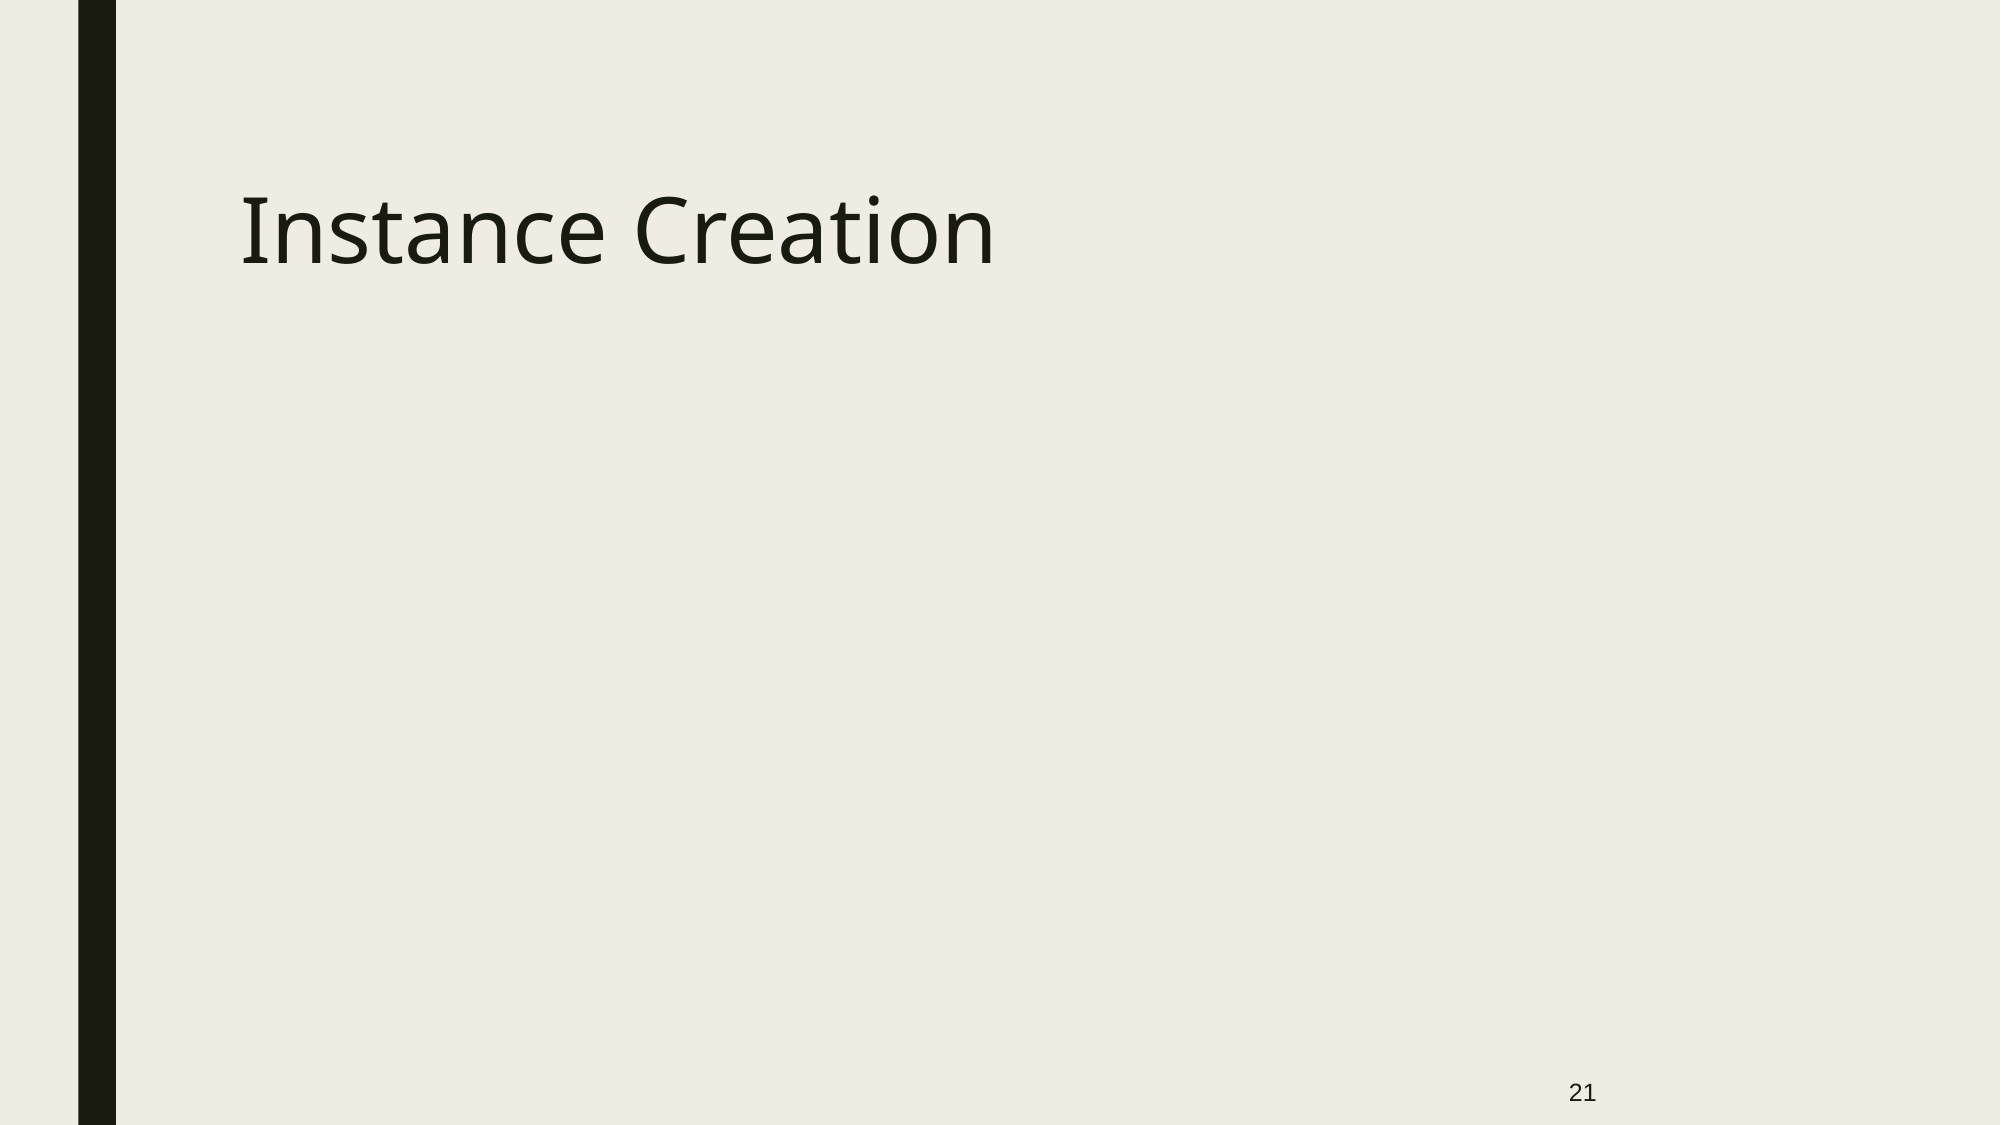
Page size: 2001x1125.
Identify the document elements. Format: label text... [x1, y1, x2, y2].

title Instance Creation [225, 112, 1800, 357]
slide_number 21 [1553, 1058, 1816, 1125]
